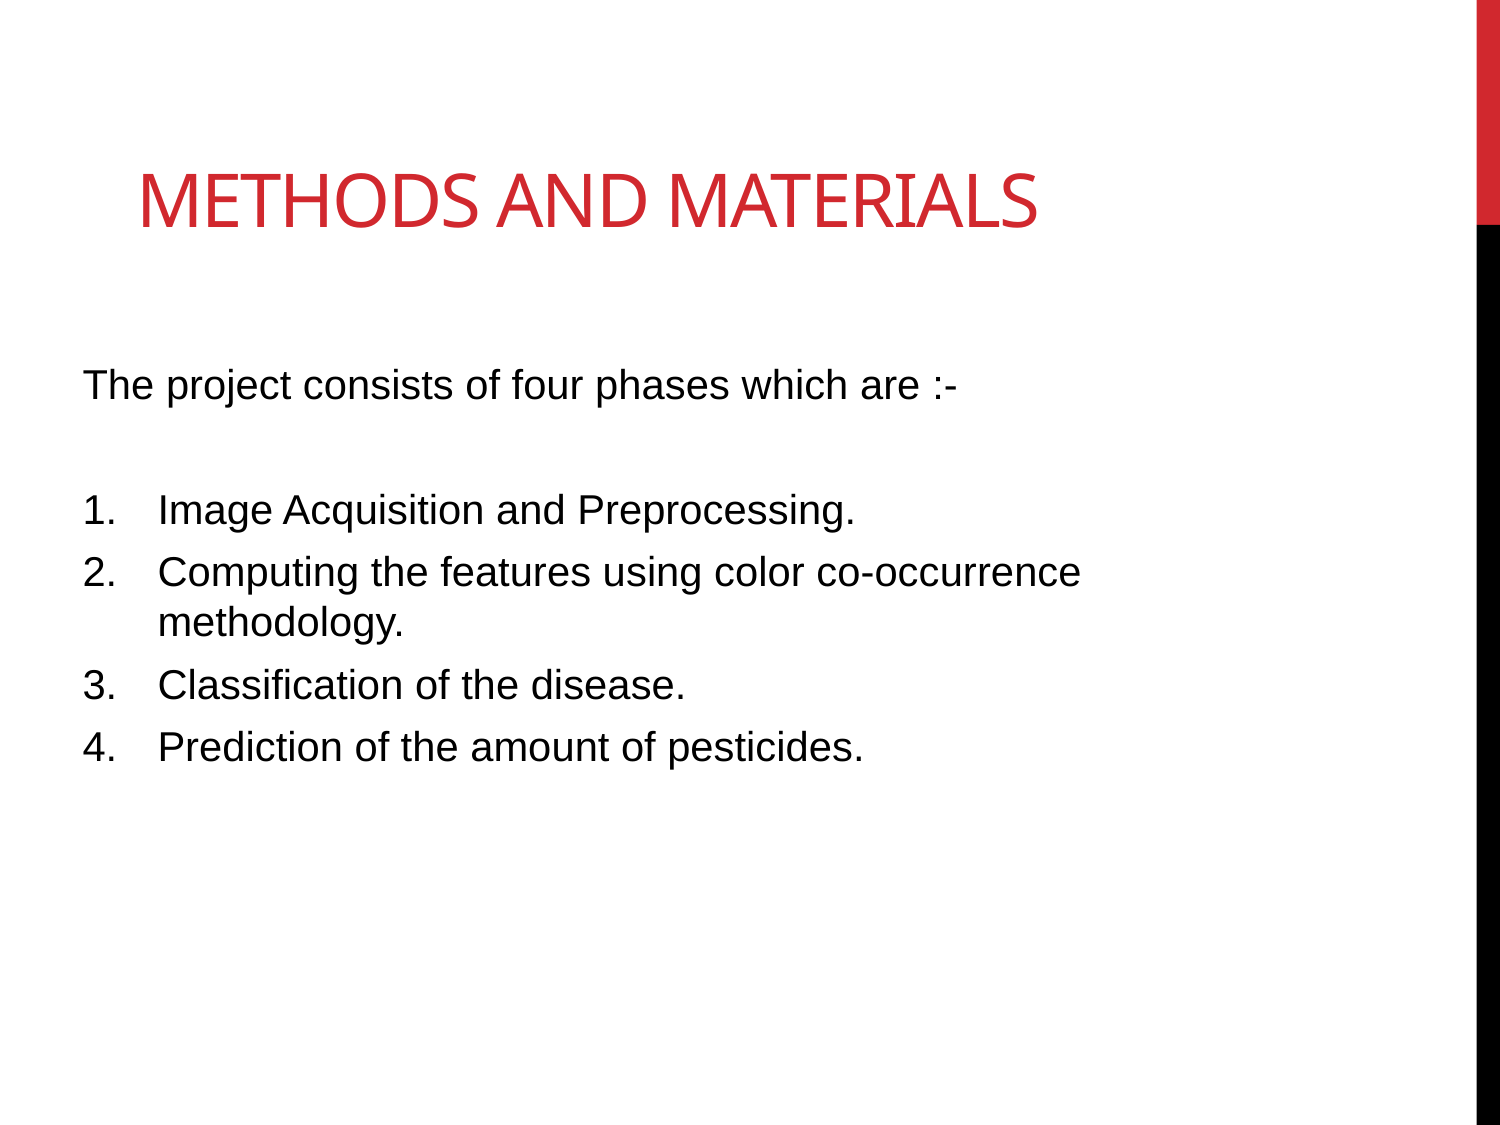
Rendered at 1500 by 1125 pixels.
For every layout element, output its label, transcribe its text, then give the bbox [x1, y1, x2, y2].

title Methods and Materials [74, 24, 1409, 251]
list The project consists of four phases which are :- Image Acquisition and Preprocessing. Computing the features using color co-occurrence methodology. Classification of the disease. Prediction of the amount of pesticides. [74, 349, 1326, 1068]
